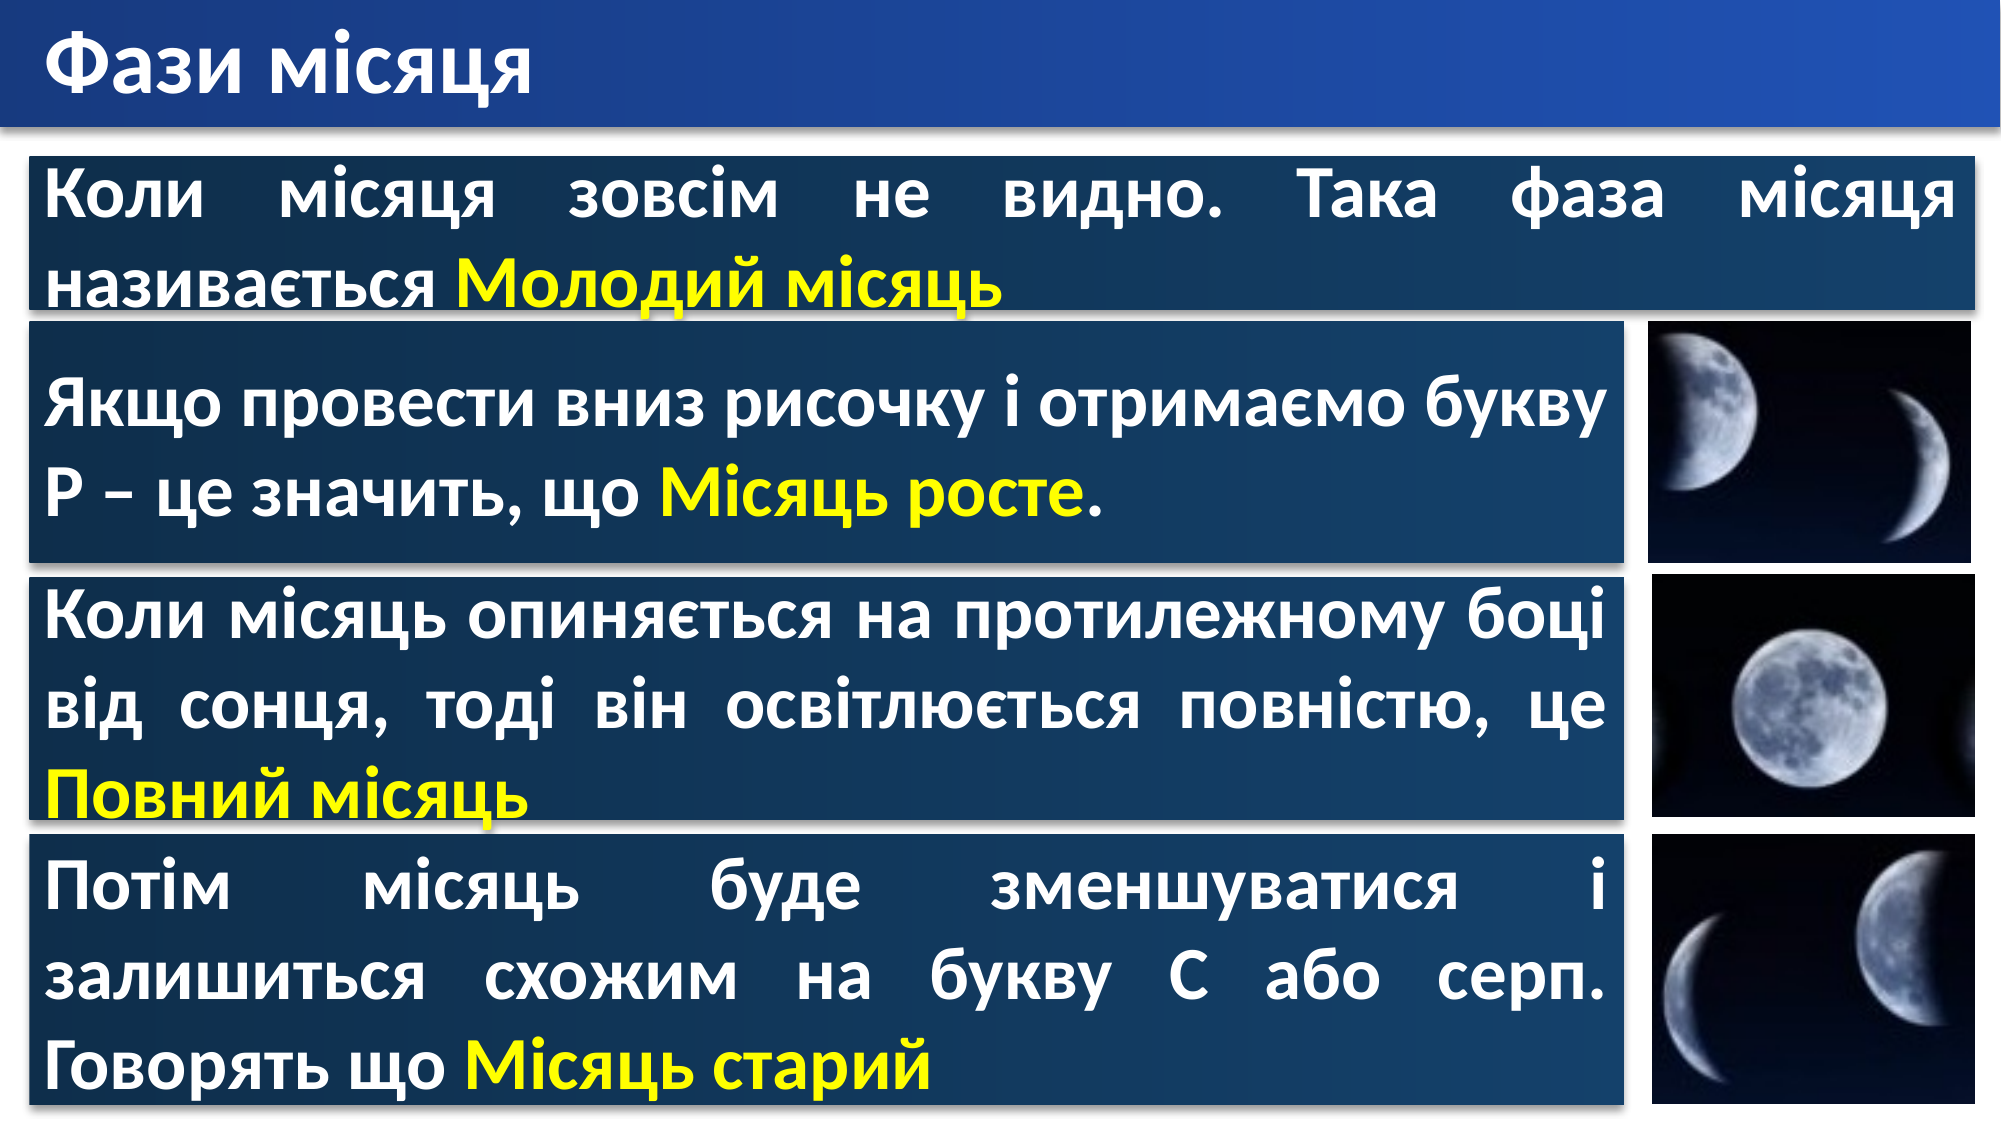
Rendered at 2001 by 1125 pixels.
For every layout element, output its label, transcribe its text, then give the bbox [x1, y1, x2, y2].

picture [1652, 834, 1975, 1104]
text_box Коли місяць опиняється на протилежному боці від сонця, тоді він освітлюється повністю, це Повний місяць [28, 577, 1625, 820]
text_box Потім місяць буде зменшуватися і залишиться схожим на букву С або серп. Говорять що Місяць старий [28, 834, 1625, 1105]
text_box Фази місяця [29, 0, 1975, 120]
picture [1648, 321, 1971, 563]
text_box Коли місяця зовсім не видно. Така фаза місяця називається Молодий місяць [28, 155, 1976, 310]
picture [1652, 574, 1975, 817]
text_box Якщо провести вниз рисочку і отримаємо букву Р – це значить, що Місяць росте. [28, 320, 1625, 563]
